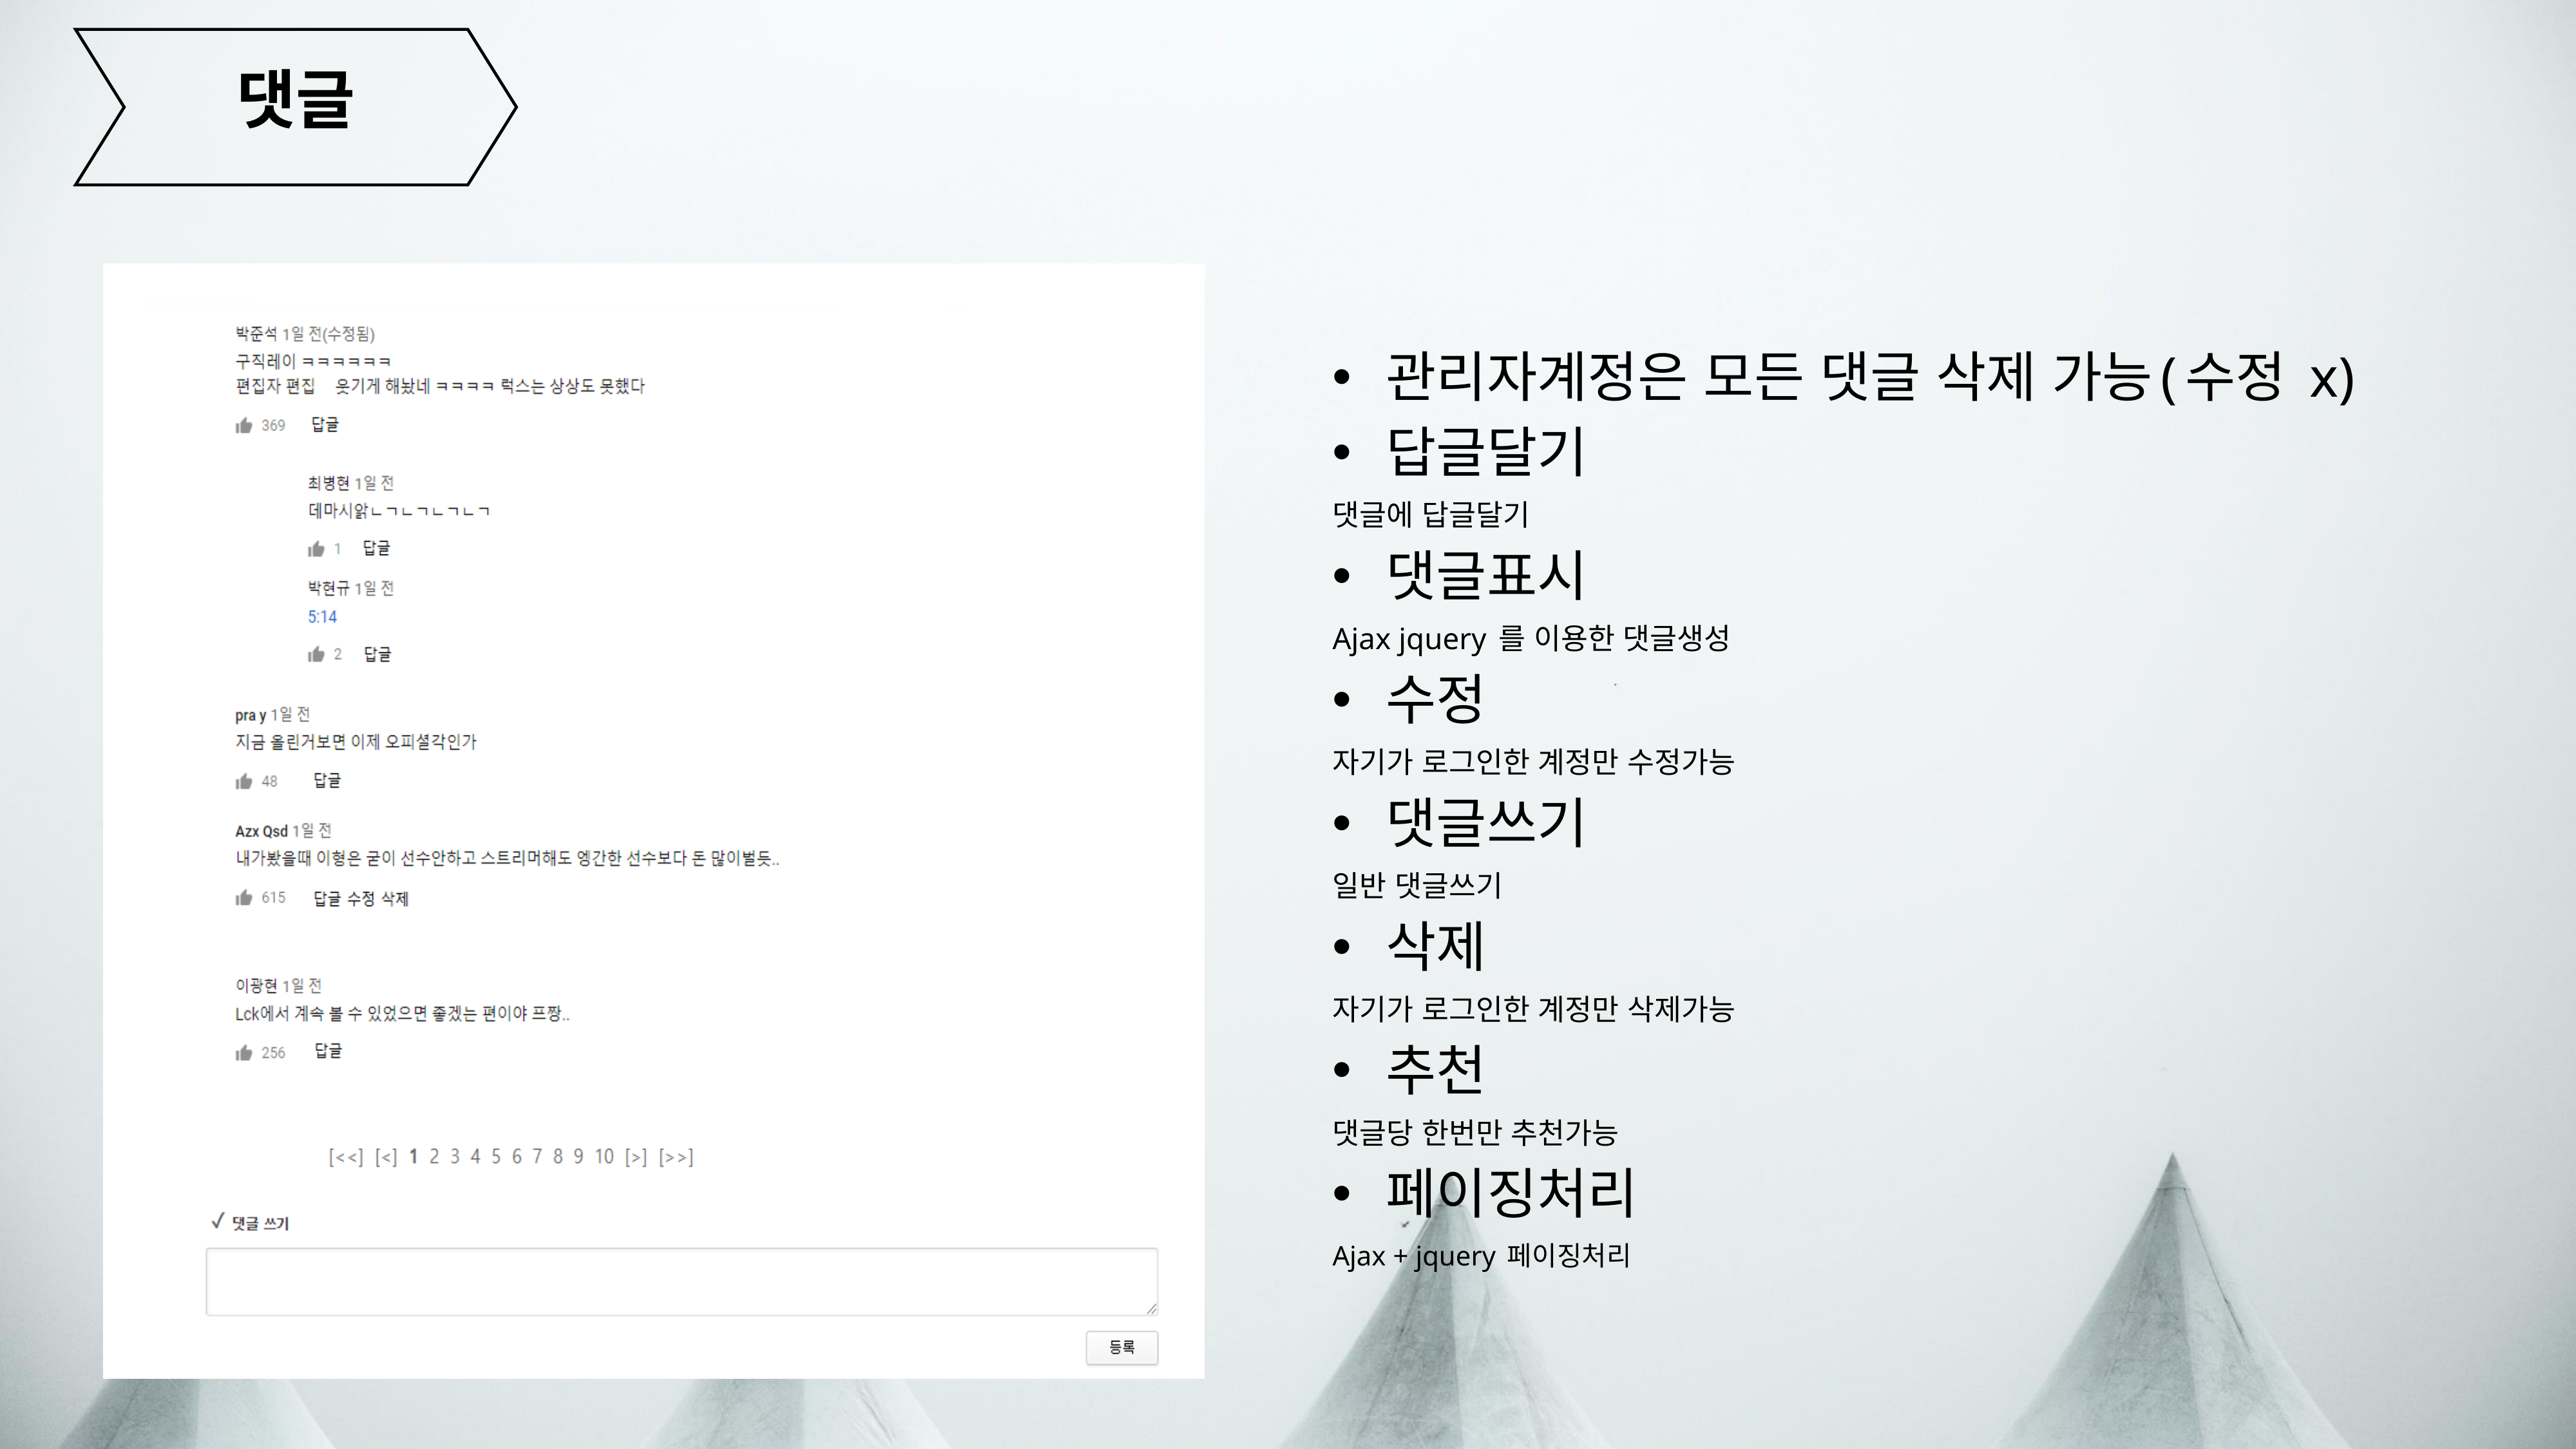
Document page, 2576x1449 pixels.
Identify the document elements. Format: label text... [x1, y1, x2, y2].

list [103, 263, 1205, 1379]
list 관리자계정은 모든 댓글 삭제 가능(수정 x) 답글달기 댓글에 답글달기 댓글표시 Ajax jquery 를 이용한 댓글생성 수정 자기가 로그인한 계정만 수정가능 댓글쓰기 일반 댓글쓰기 삭제 자기가 로그인한 계정만 삭제가능 추천 댓글당 한번만 추천가능 페이징처리 Ajax + jquery 페이징처리 [1309, 337, 2447, 1294]
picture [0, 0, 2576, 1449]
text_box 댓글 [75, 29, 517, 185]
